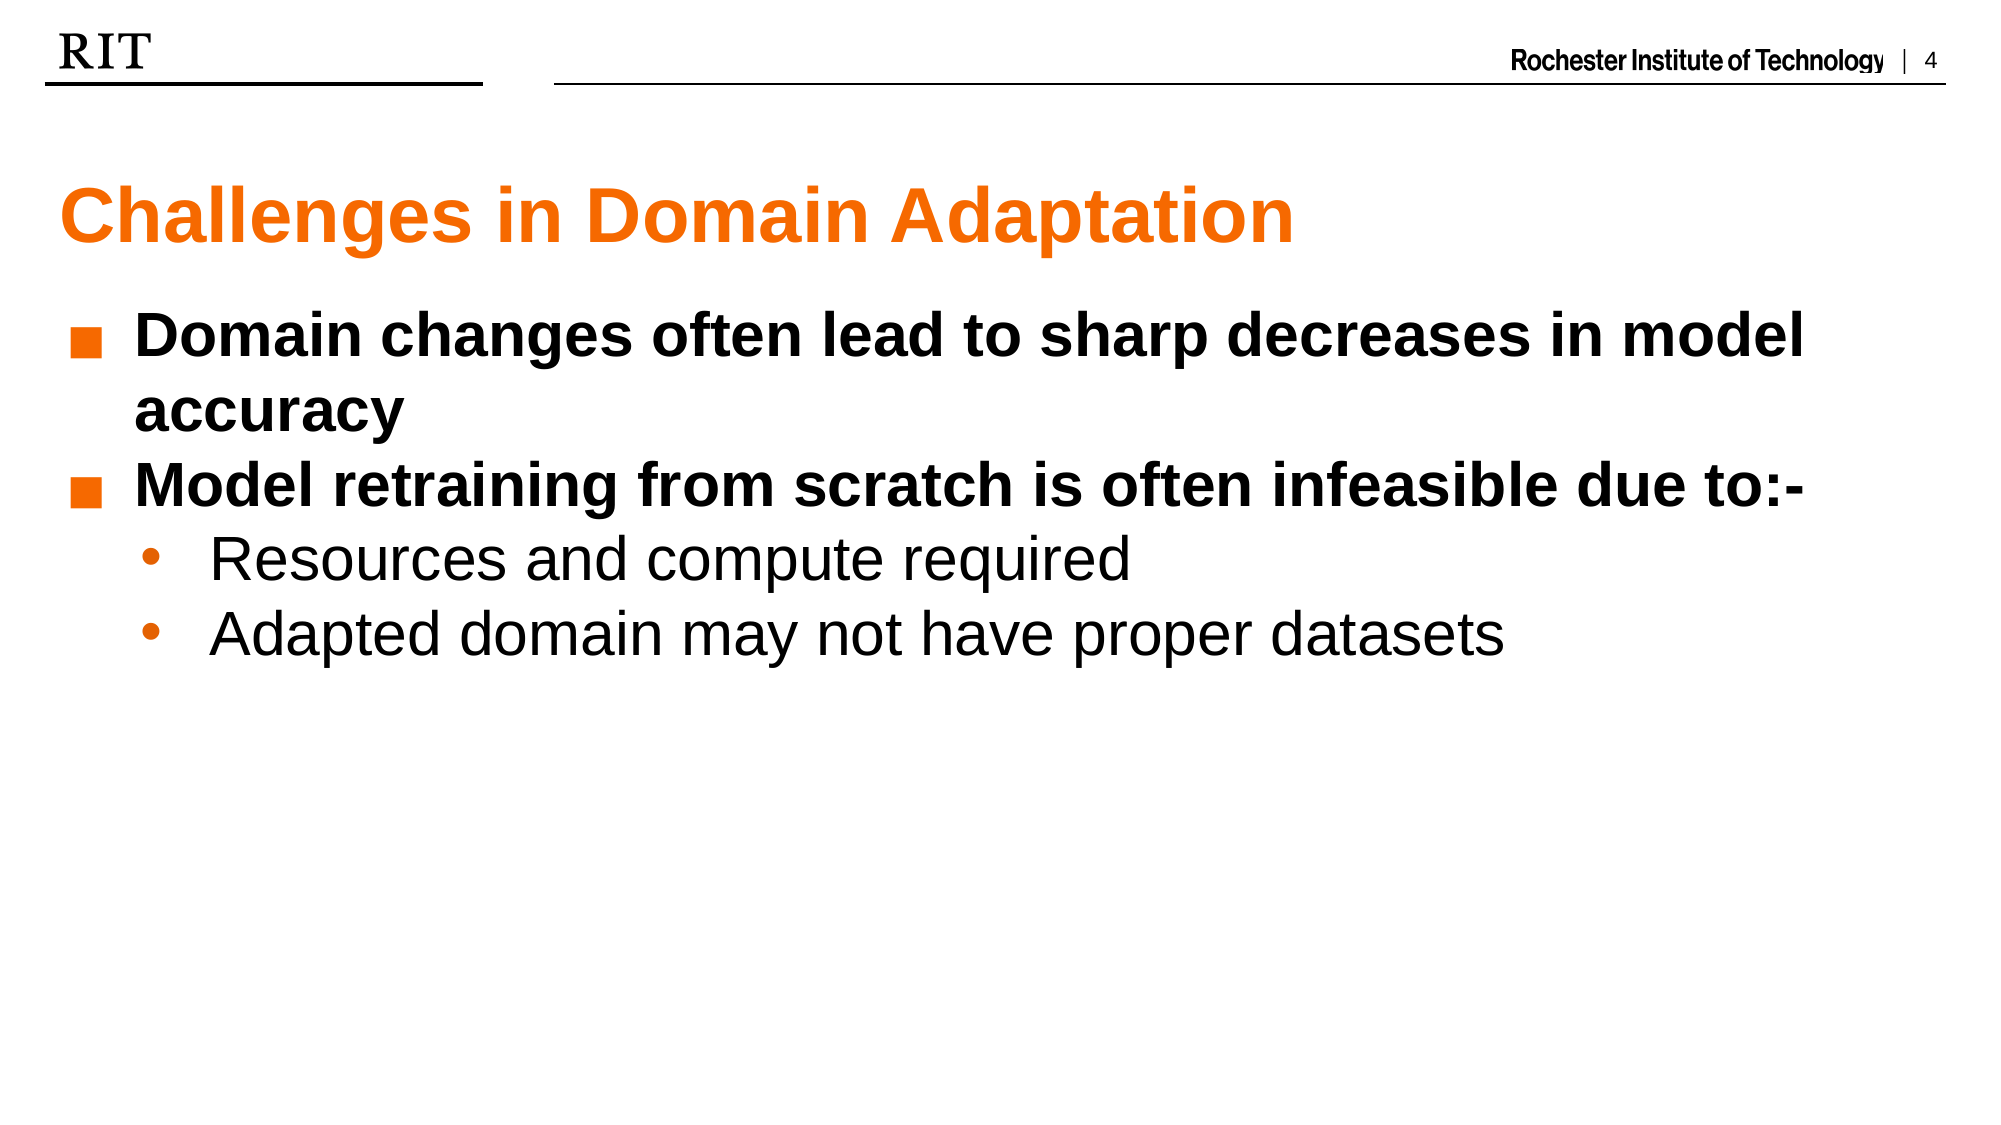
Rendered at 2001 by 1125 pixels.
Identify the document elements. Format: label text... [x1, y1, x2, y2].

picture [1512, 49, 1883, 73]
title Challenges in Domain Adaptation [44, 157, 1744, 272]
picture [58, 32, 151, 69]
list Domain changes often lead to sharp decreases in model accuracy Model retraining from scratch is often infeasible due to:- Resources and compute required Adapted domain may not have proper datasets [44, 286, 1946, 1096]
